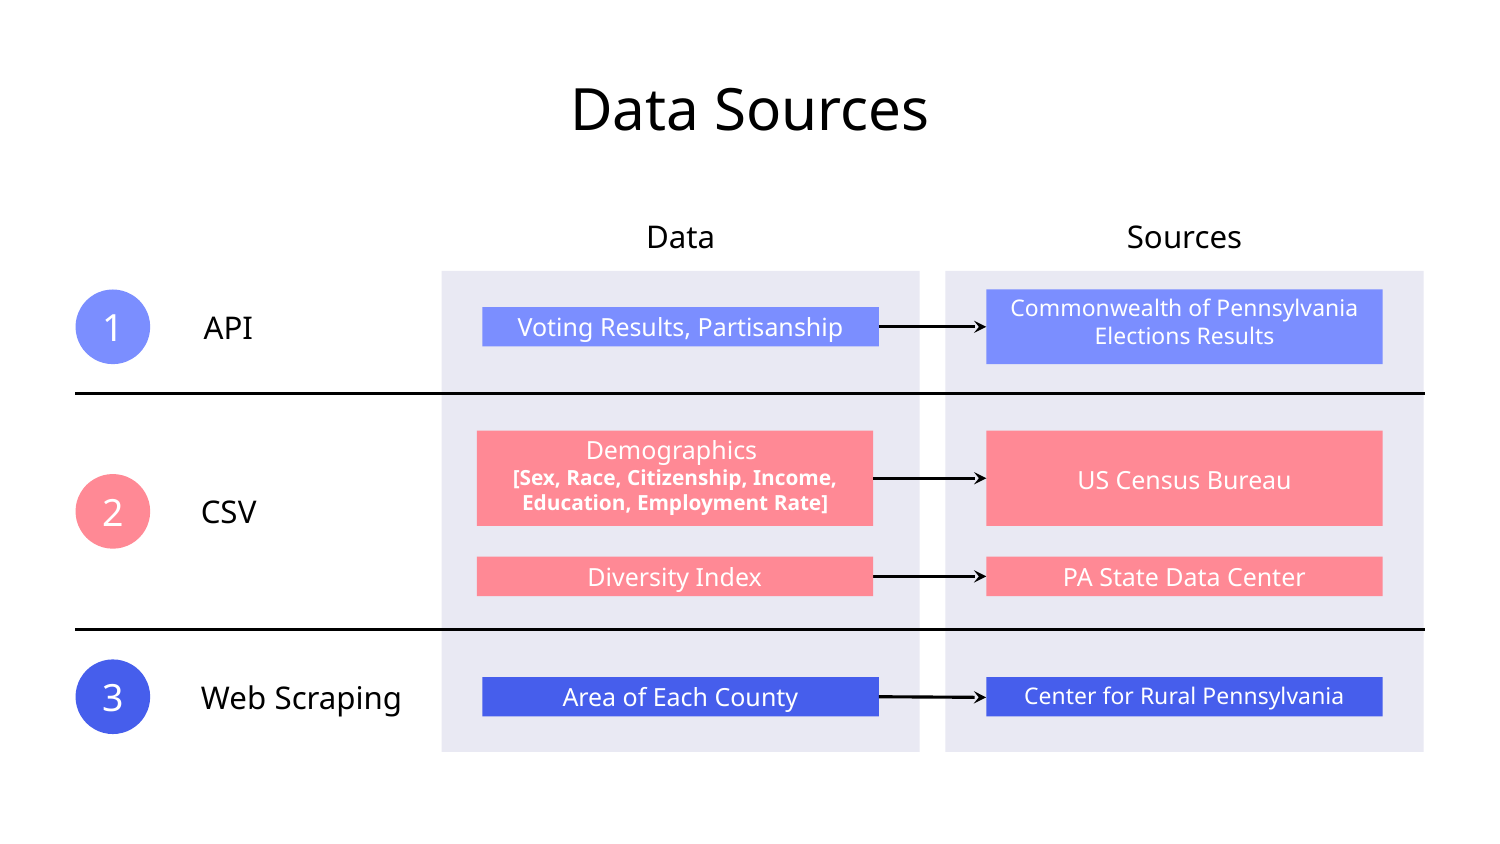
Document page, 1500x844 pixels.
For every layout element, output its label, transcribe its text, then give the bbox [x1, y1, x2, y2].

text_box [74, 213, 1426, 753]
title Data Sources [75, 67, 1425, 147]
